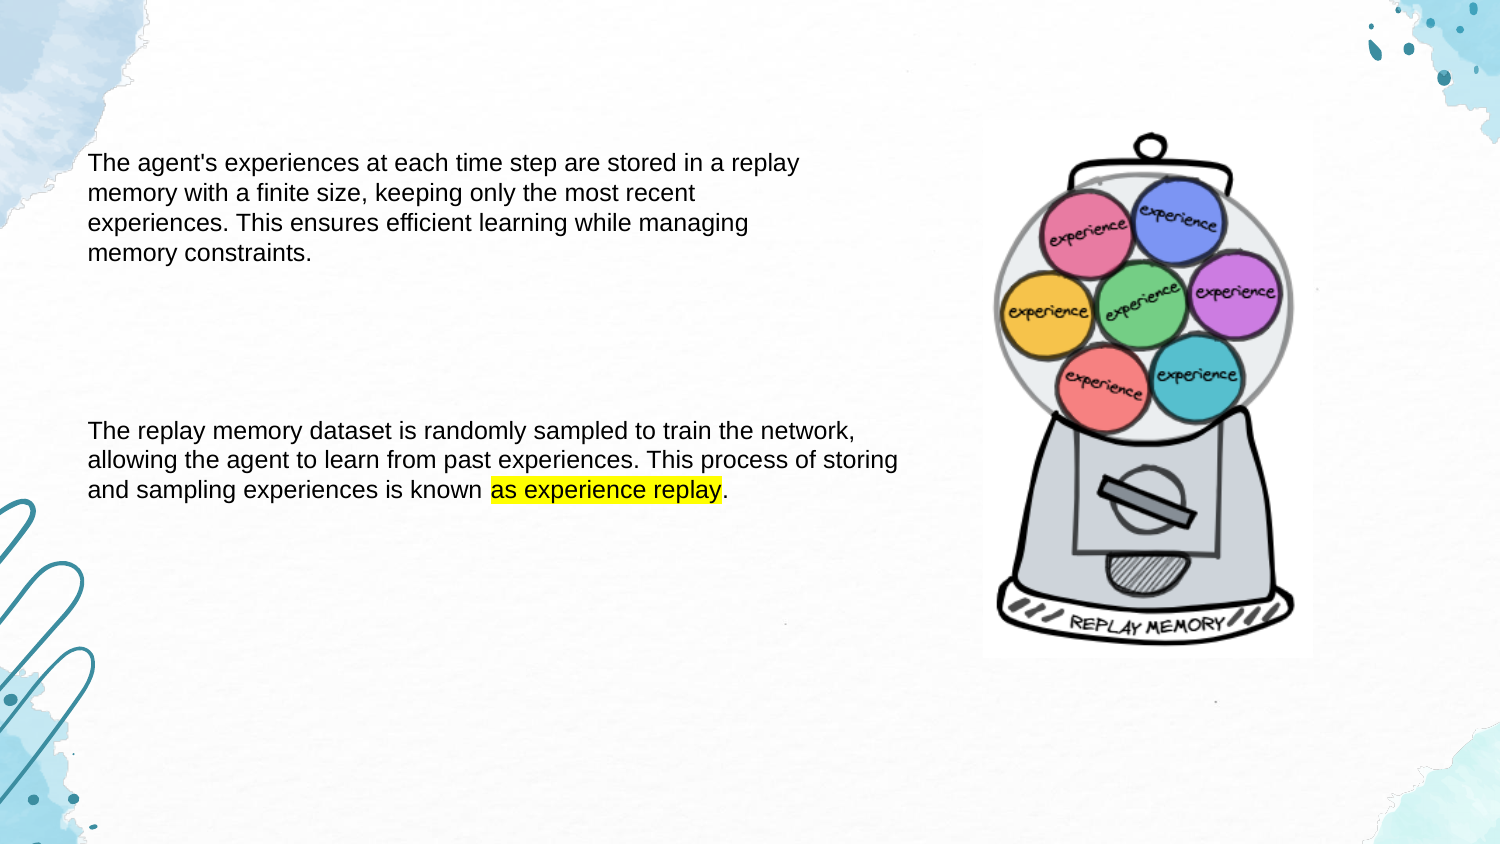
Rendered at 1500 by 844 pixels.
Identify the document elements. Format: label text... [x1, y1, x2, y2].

text_box The replay memory dataset is randomly sampled to train the network, allowing the agent to learn from past experiences. This process of storing and sampling experiences is known as experience replay. [72, 406, 933, 512]
picture [0, 651, 91, 797]
picture [0, 566, 80, 684]
text_box The agent's experiences at each time step are stored in a replay memory with a finite size, keeping only the most recent experiences. This ensures efficient learning while managing memory constraints. [72, 138, 823, 274]
picture [0, 0, 1500, 844]
picture [0, 505, 30, 555]
